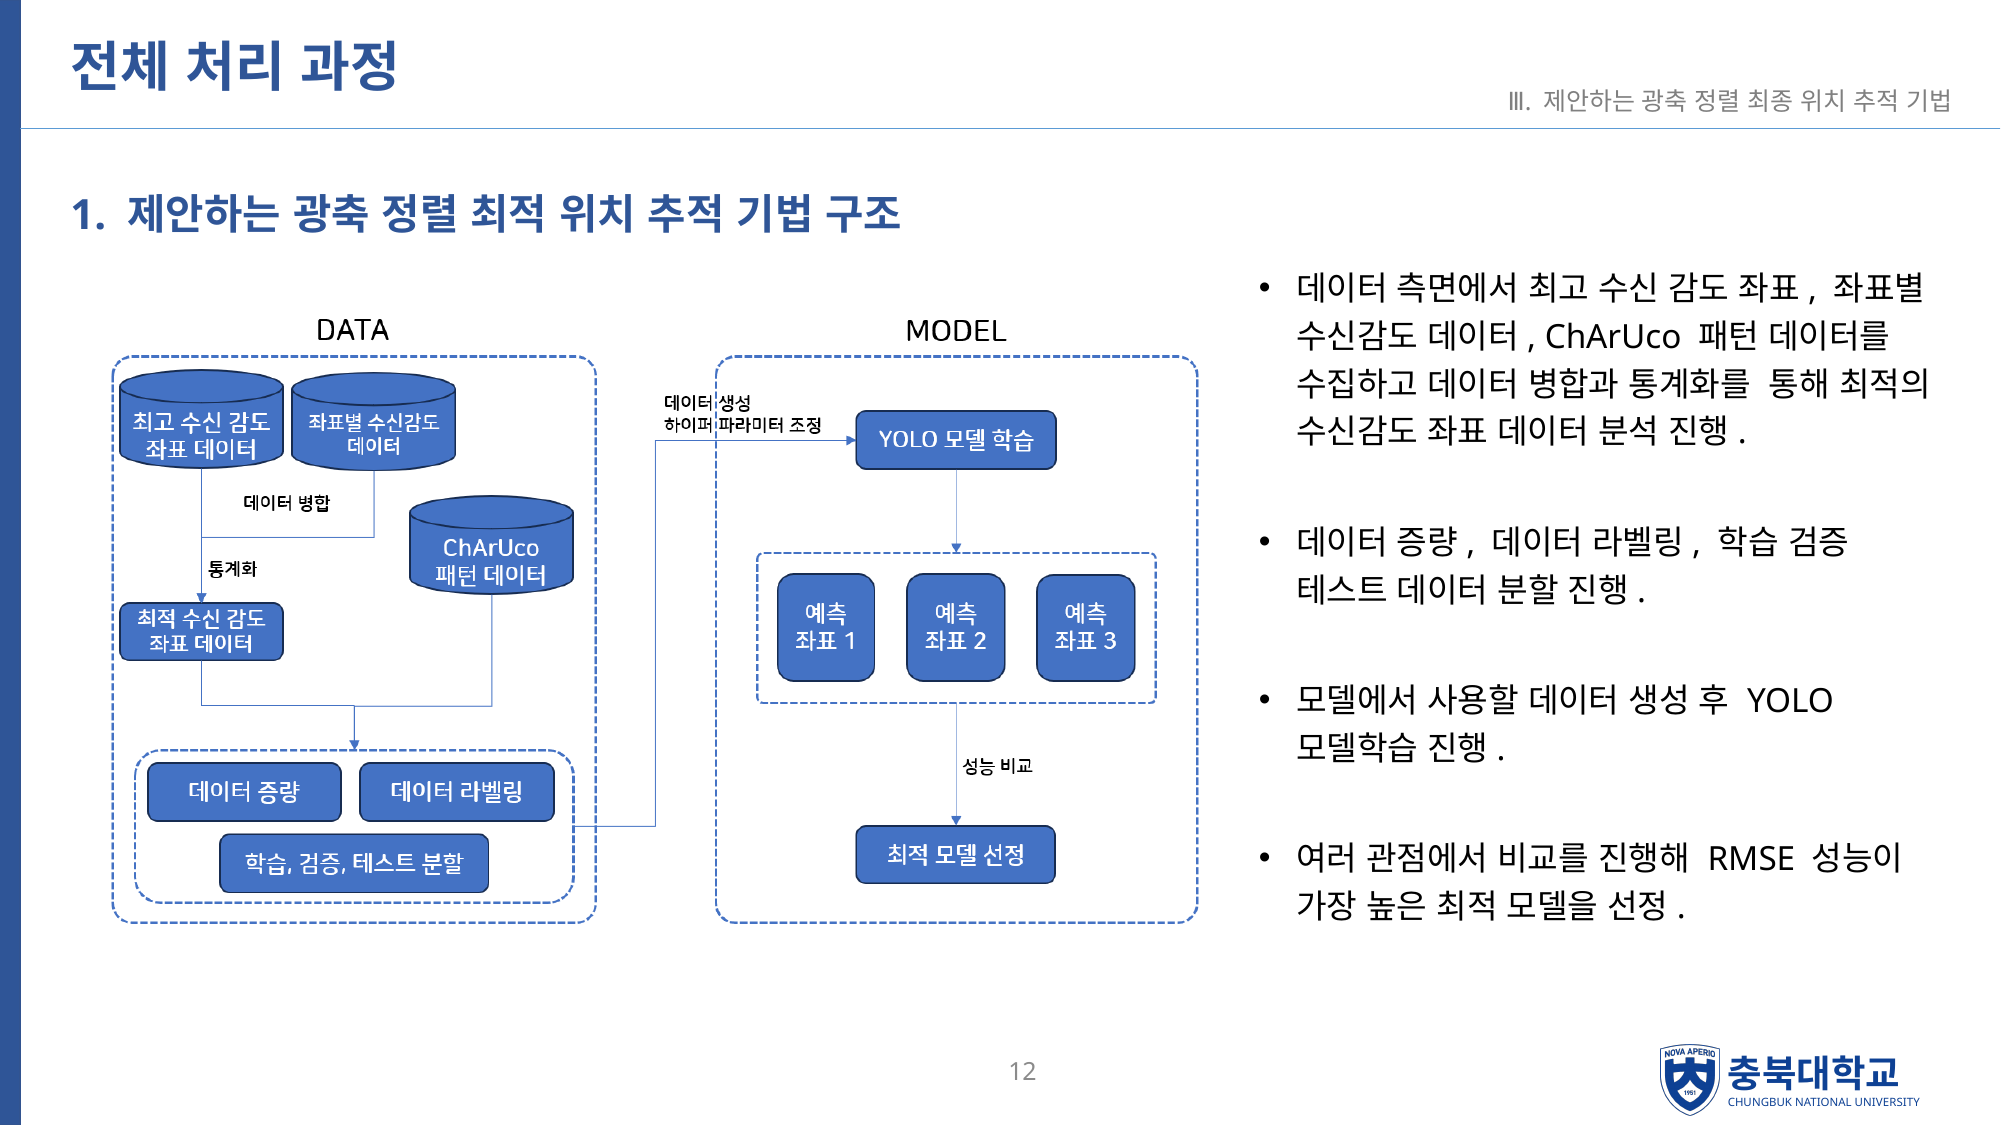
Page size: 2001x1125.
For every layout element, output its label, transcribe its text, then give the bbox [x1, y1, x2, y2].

picture [1660, 1044, 1720, 1116]
title 전체 처리 과정 [55, 12, 900, 126]
slide_number 12 [601, 1042, 1052, 1103]
picture [107, 306, 1203, 926]
text_box 1. 제안하는 광축 정렬 최적 위치 추적 기법 구조 [55, 159, 1000, 273]
text_box Ⅲ. 제안하는 광축 정렬 최종 위치 추적 기법 [1492, 77, 2000, 126]
list 데이터 측면에서 최고 수신 감도 좌표, 좌표별 수신감도 데이터, ChArUco 패턴 데이터를 수집하고 데이터 병합과 통계화를 통해 최적의 수신감도 좌표 데이터 분석 진행. 데이터 증량, 데이터 라벨링, 학습 검증 테스트 데이터 분할 진행. 모델에서 사용할 데이터 생성 후 YOLO 모델학습 진행. 여러 관점에서 비교를 진행해 RMSE 성능이 가장 높은 최적 모델을 선정. [1243, 251, 1947, 990]
